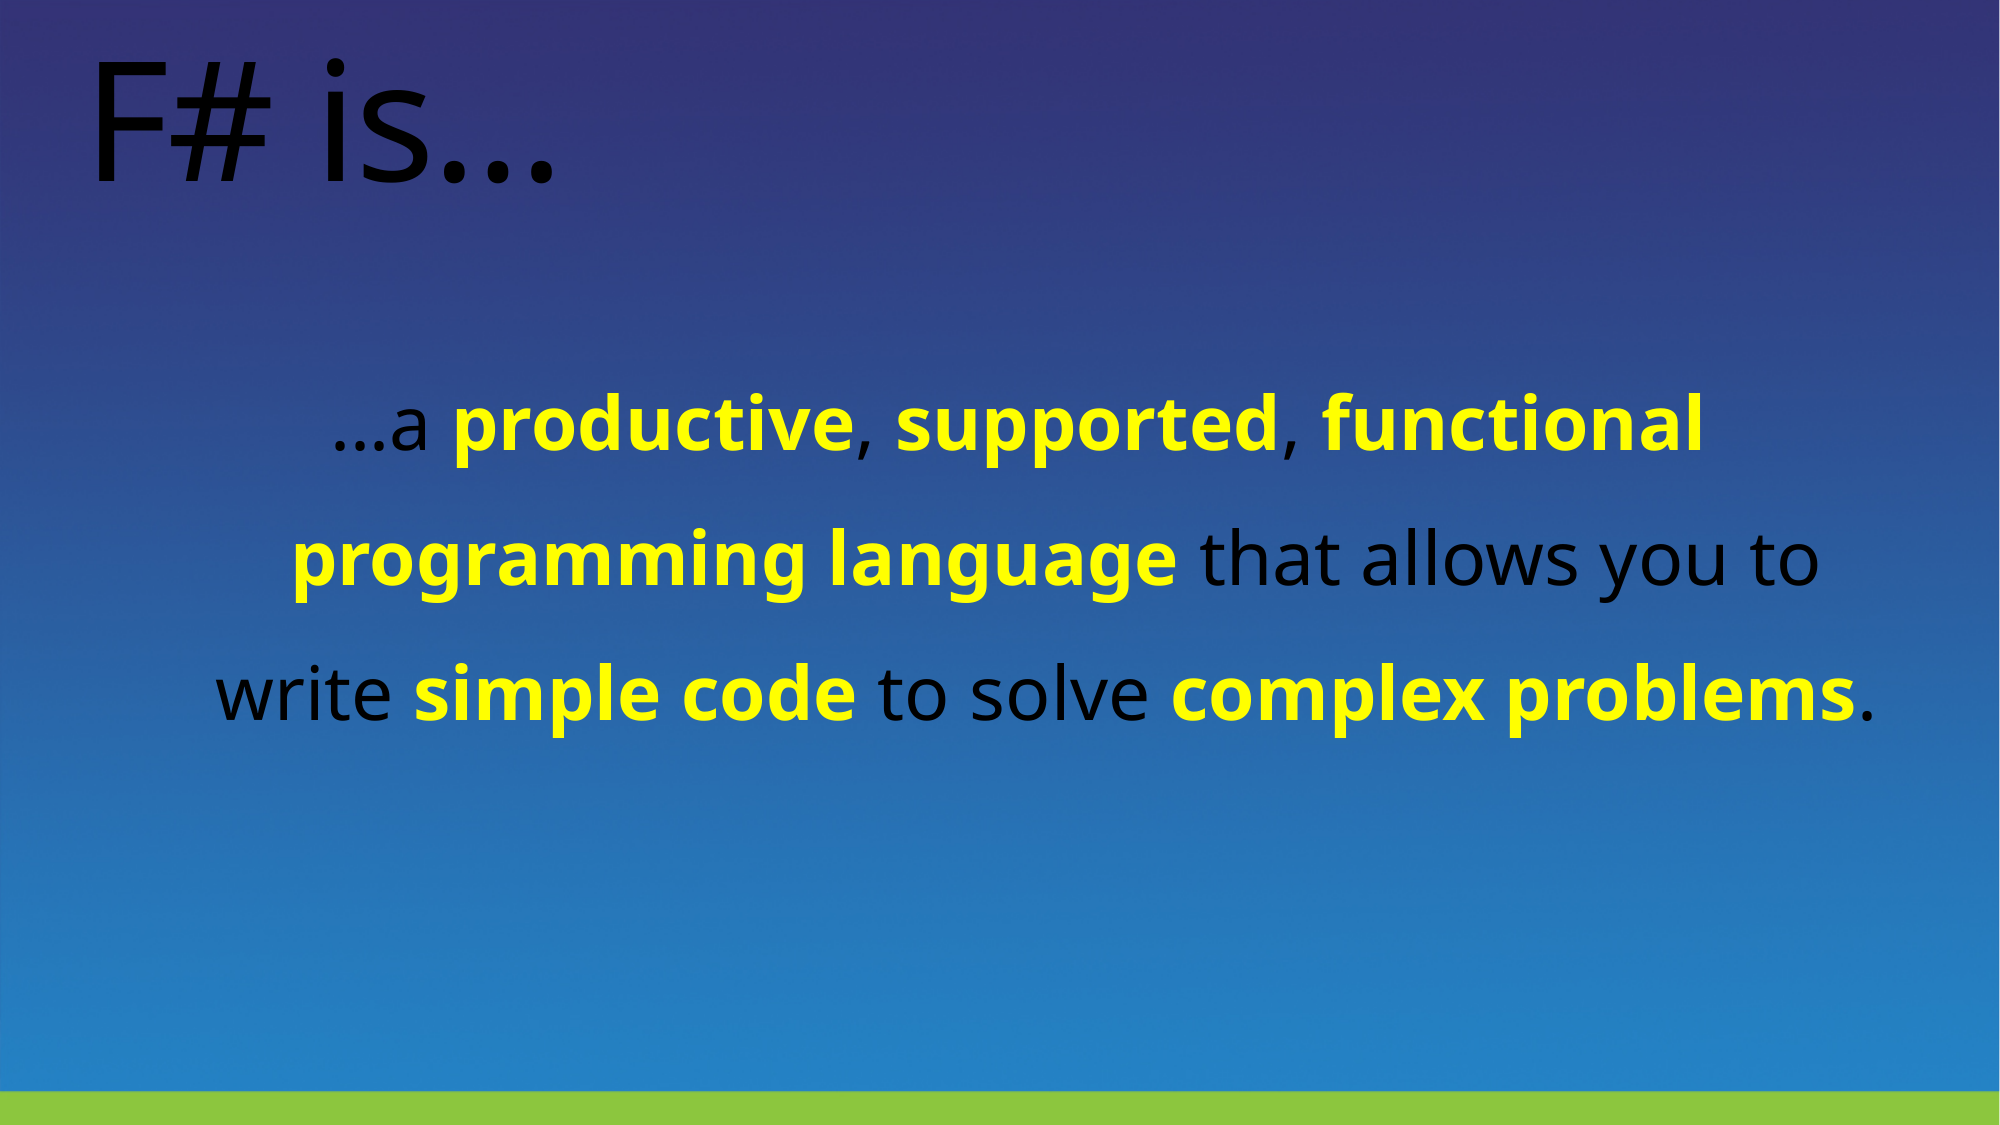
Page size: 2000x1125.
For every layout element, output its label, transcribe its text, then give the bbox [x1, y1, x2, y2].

text_box [138, 246, 1899, 481]
picture [0, 0, 2000, 1125]
title F# is… [83, 37, 1917, 220]
list ...a productive, supported, functional programming language that allows you to write simple code to solve complex problems. [138, 481, 1899, 598]
